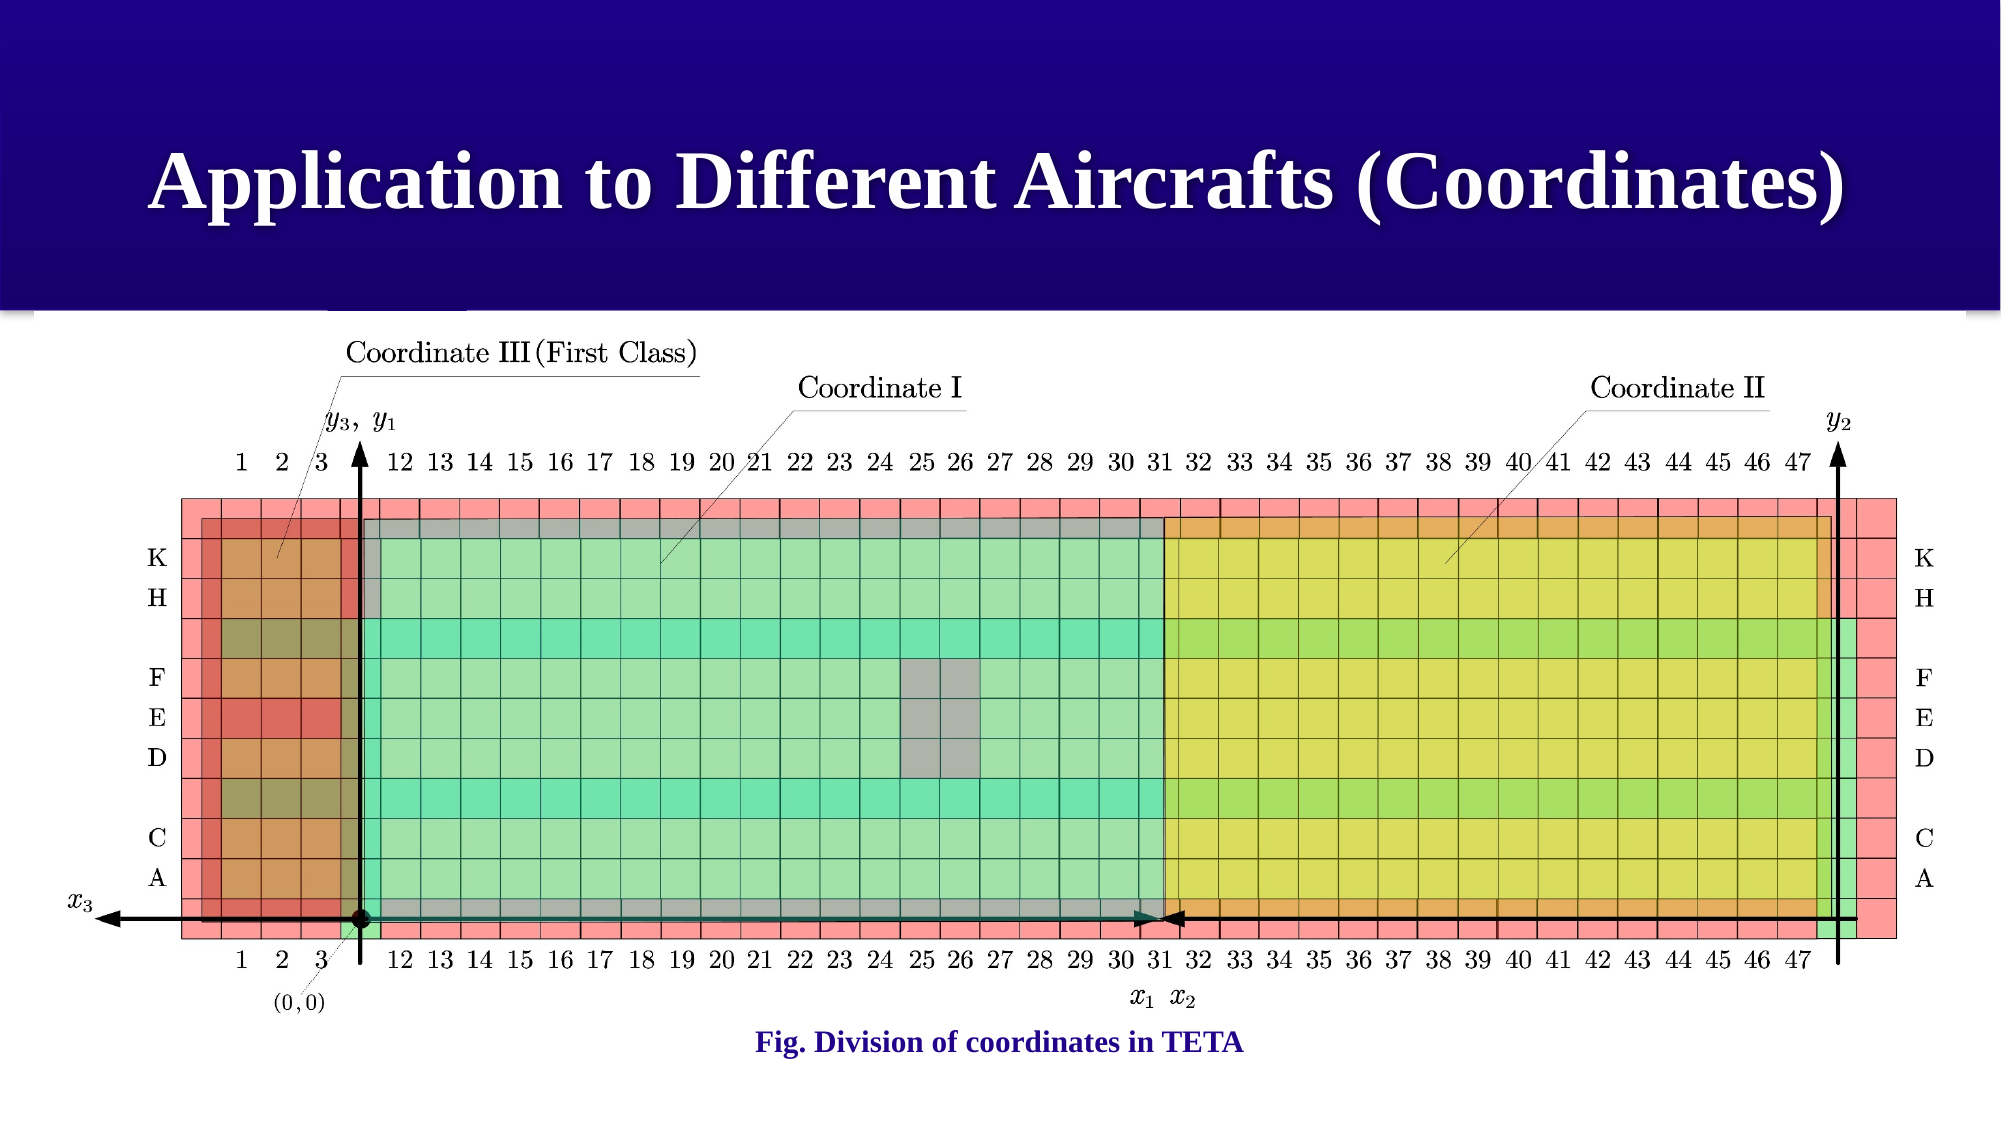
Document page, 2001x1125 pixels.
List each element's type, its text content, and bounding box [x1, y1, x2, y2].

title Application to Different Aircrafts (Coordinates) [132, 73, 1868, 233]
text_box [34, 309, 1966, 1068]
